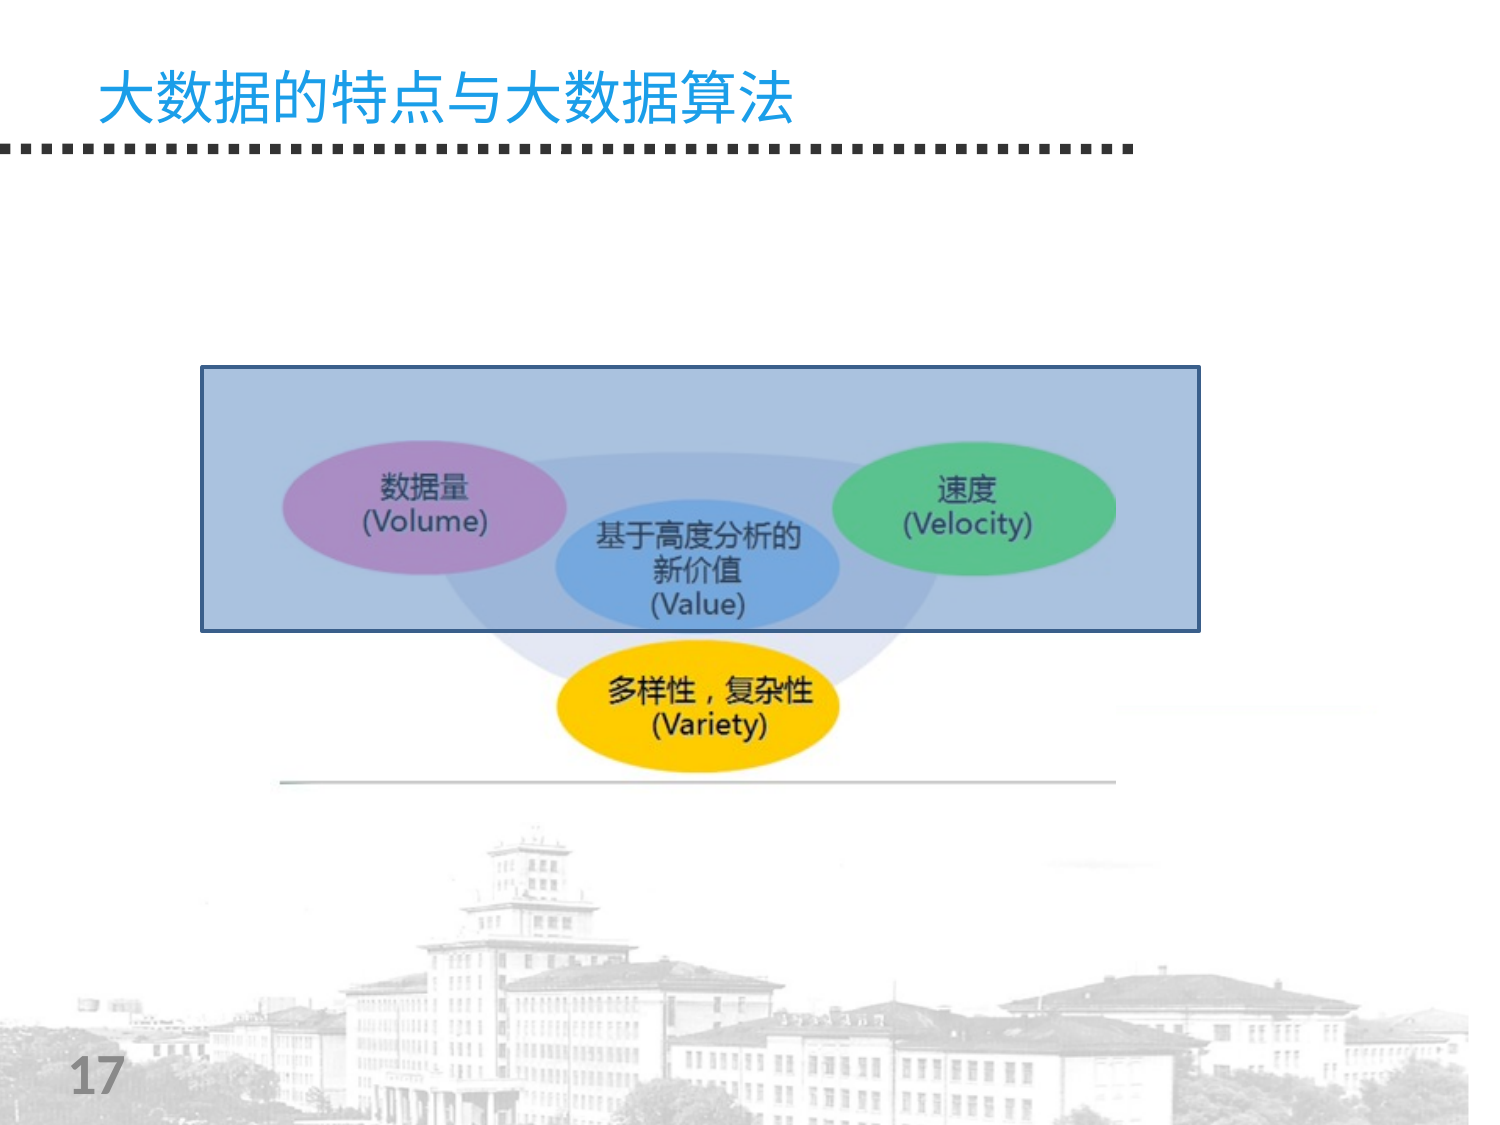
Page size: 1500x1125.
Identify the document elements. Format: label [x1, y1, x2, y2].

text_box [0, 0, 1500, 1125]
picture [269, 440, 1116, 823]
